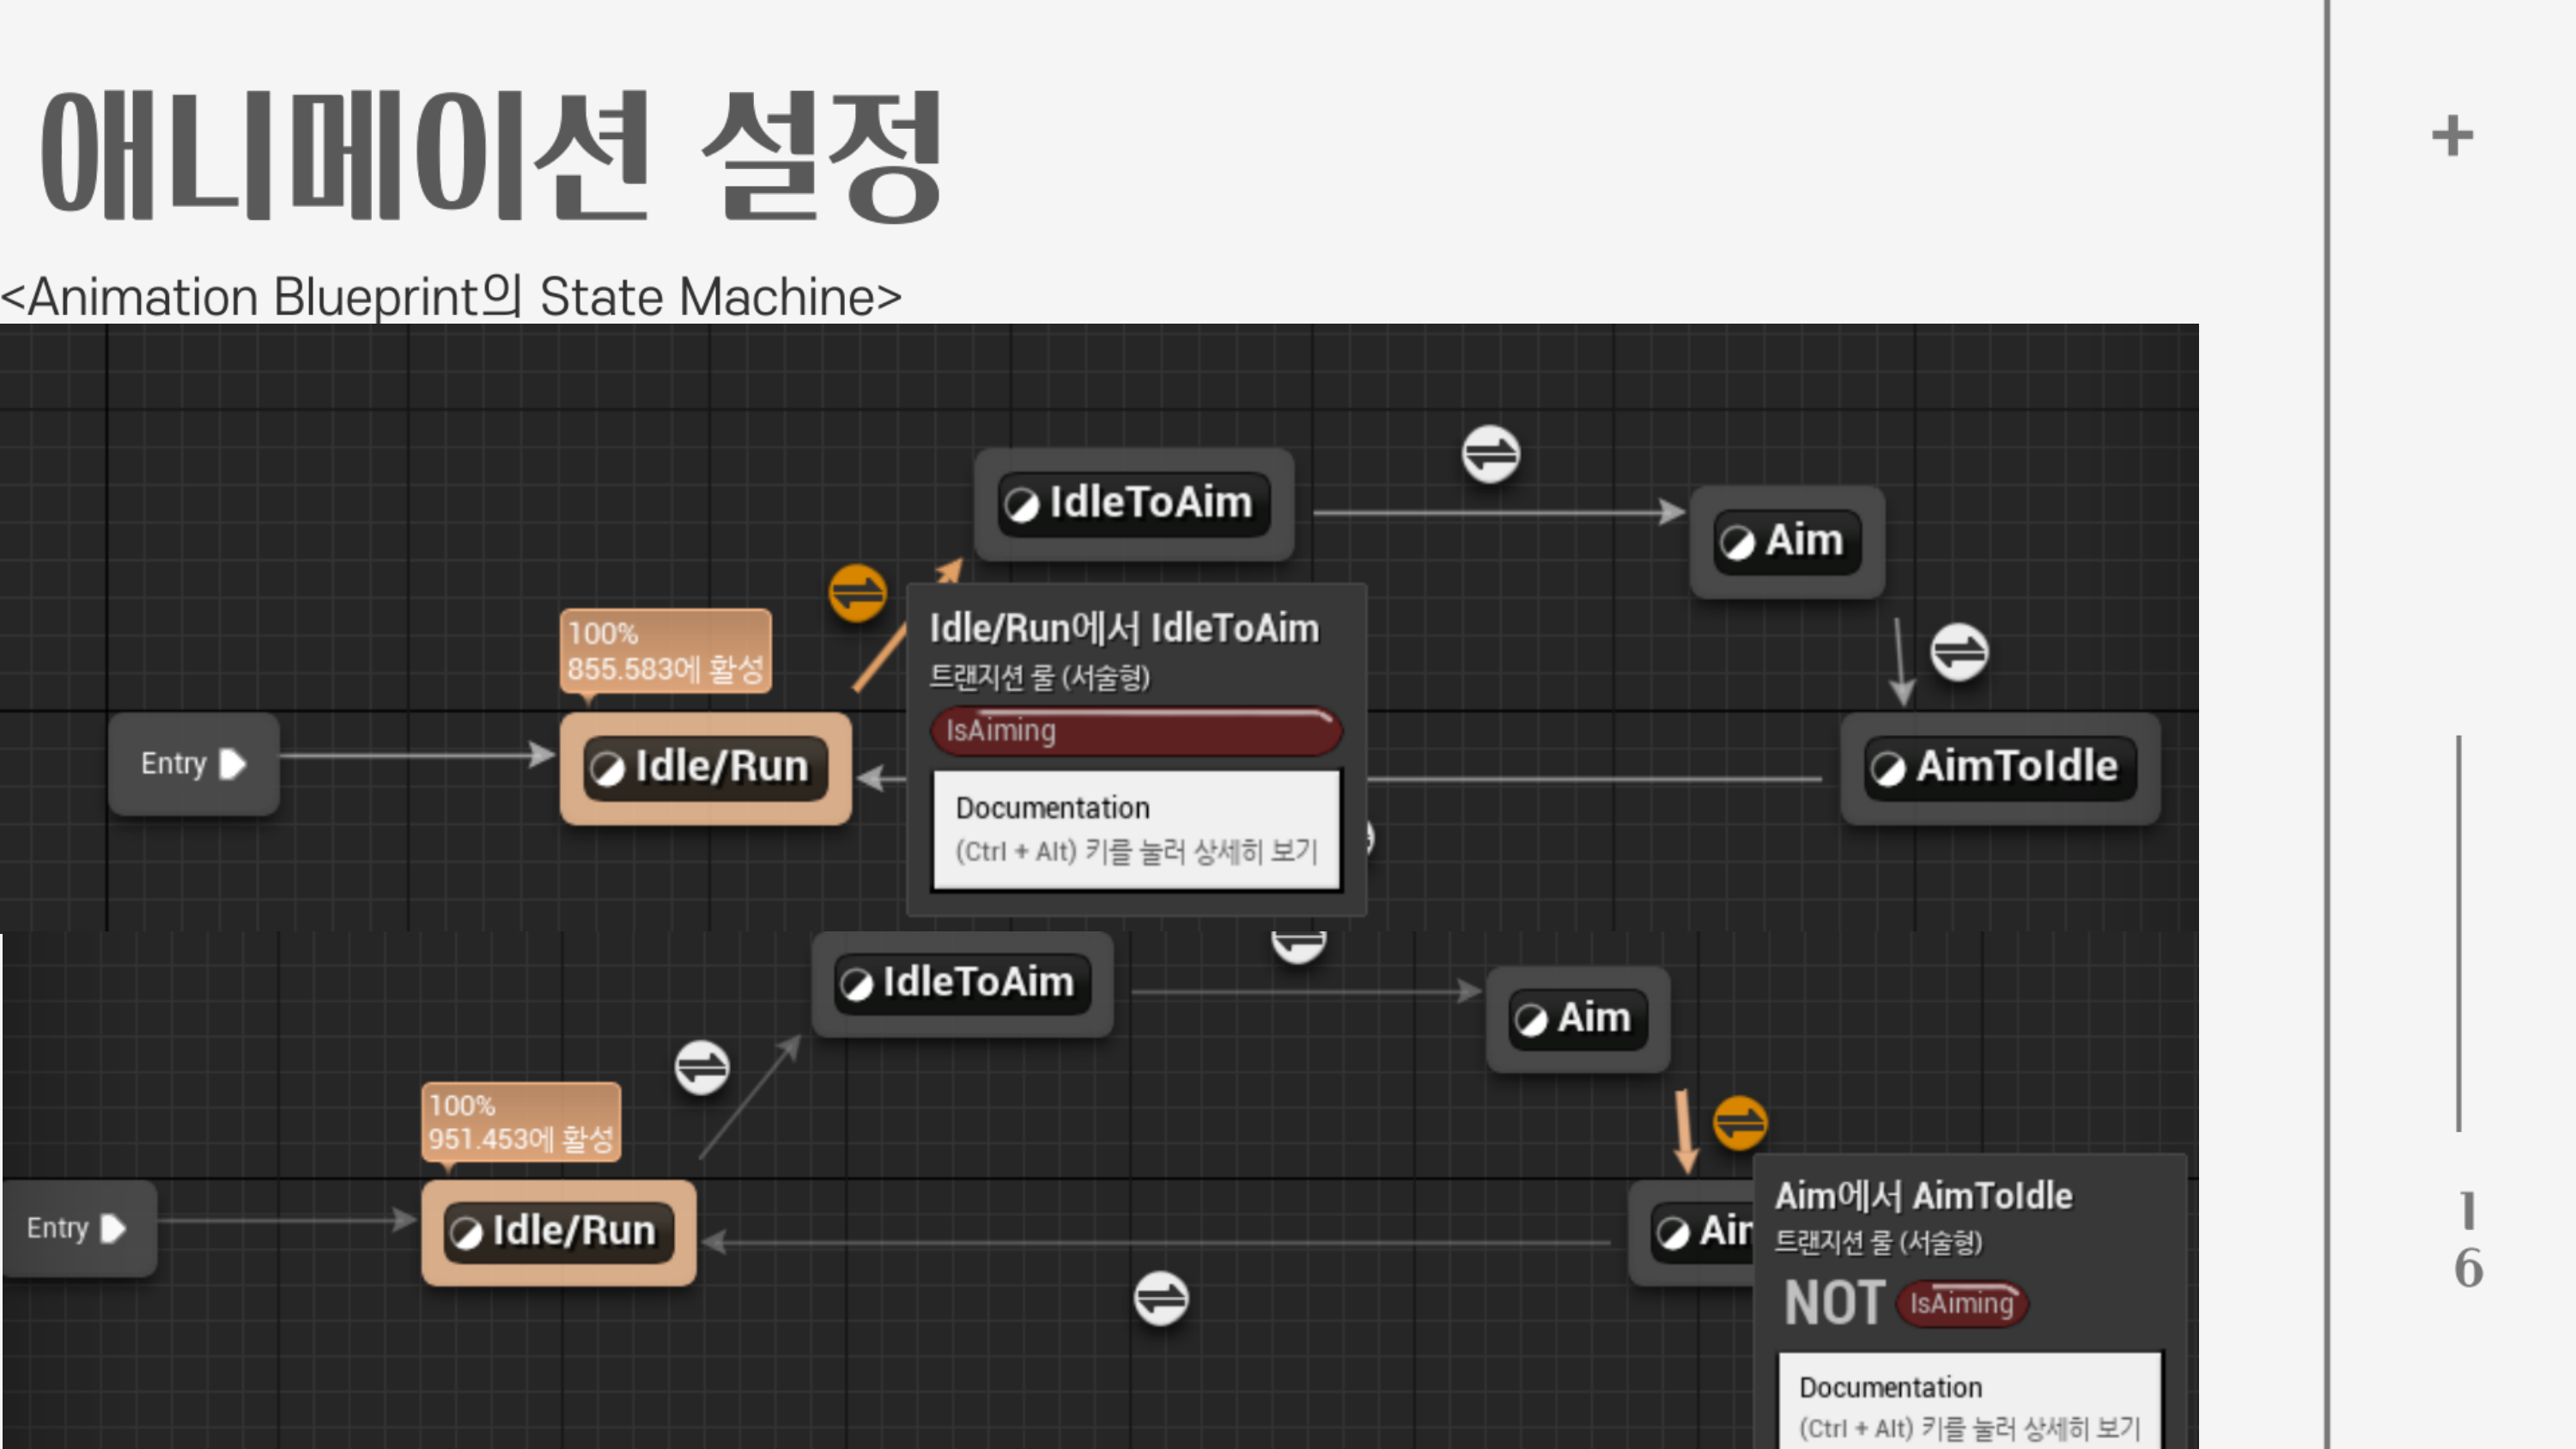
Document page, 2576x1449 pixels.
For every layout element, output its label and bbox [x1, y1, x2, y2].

picture [2451, 943, 2467, 1131]
picture [2316, 748, 2338, 925]
picture [0, 36, 1002, 324]
text_box [2260, 925, 2576, 943]
text_box [2, 931, 2199, 1449]
picture [2451, 748, 2467, 925]
text_box [0, 324, 2199, 931]
picture [2316, 0, 2338, 724]
picture [2445, 1170, 2509, 1312]
picture [2396, 62, 2523, 199]
picture [2316, 943, 2338, 1449]
text_box [2205, 724, 2576, 748]
